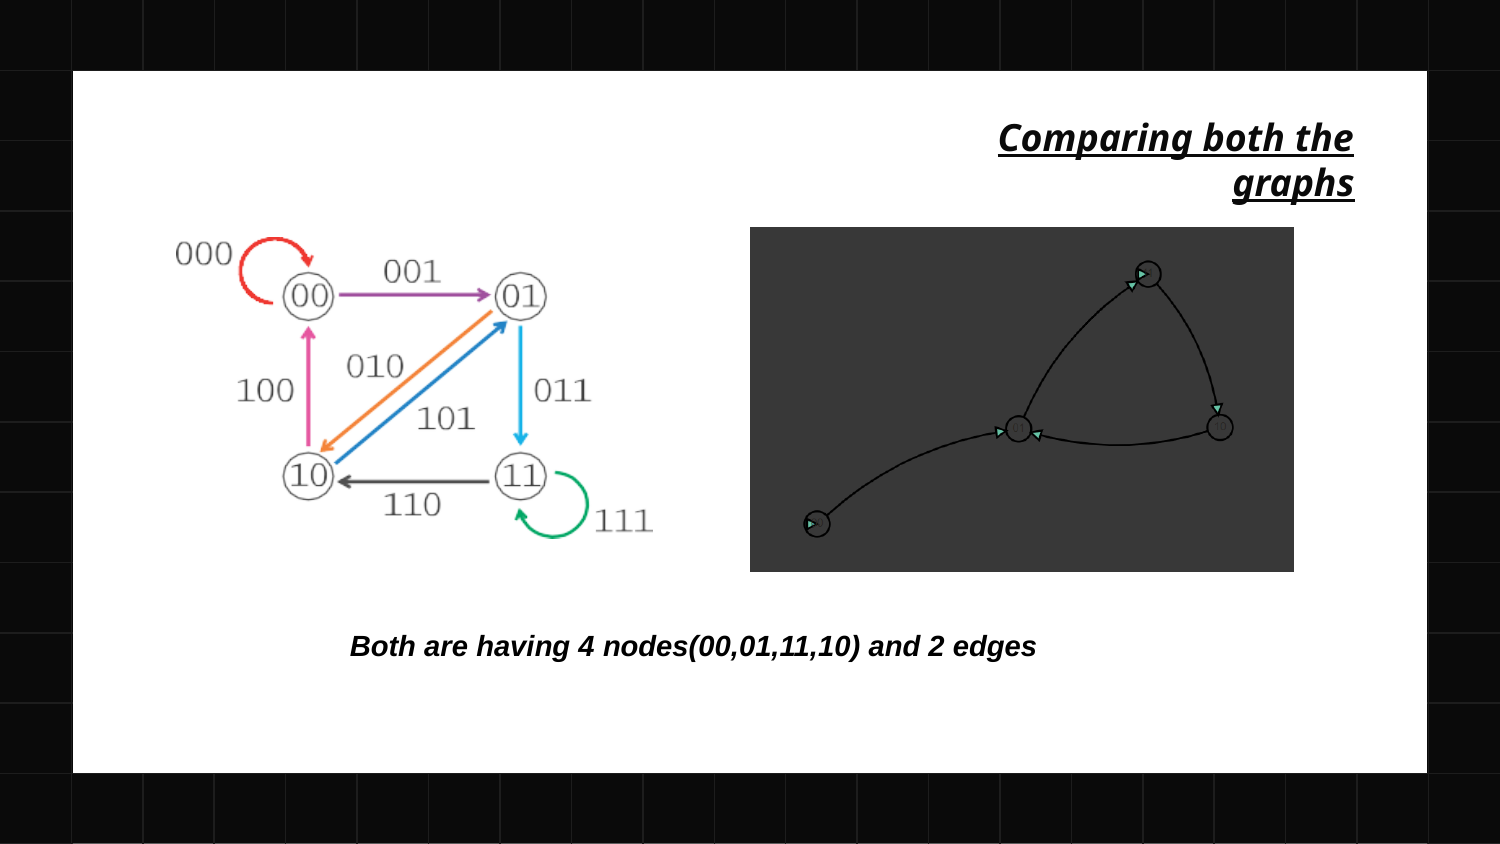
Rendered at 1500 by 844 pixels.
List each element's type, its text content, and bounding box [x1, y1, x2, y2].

title Comparing both the graphs [883, 116, 1370, 202]
picture [176, 237, 654, 539]
text_box Both are having 4 nodes(00,01,11,10) and 2 edges [335, 619, 1053, 670]
picture [749, 227, 1294, 572]
